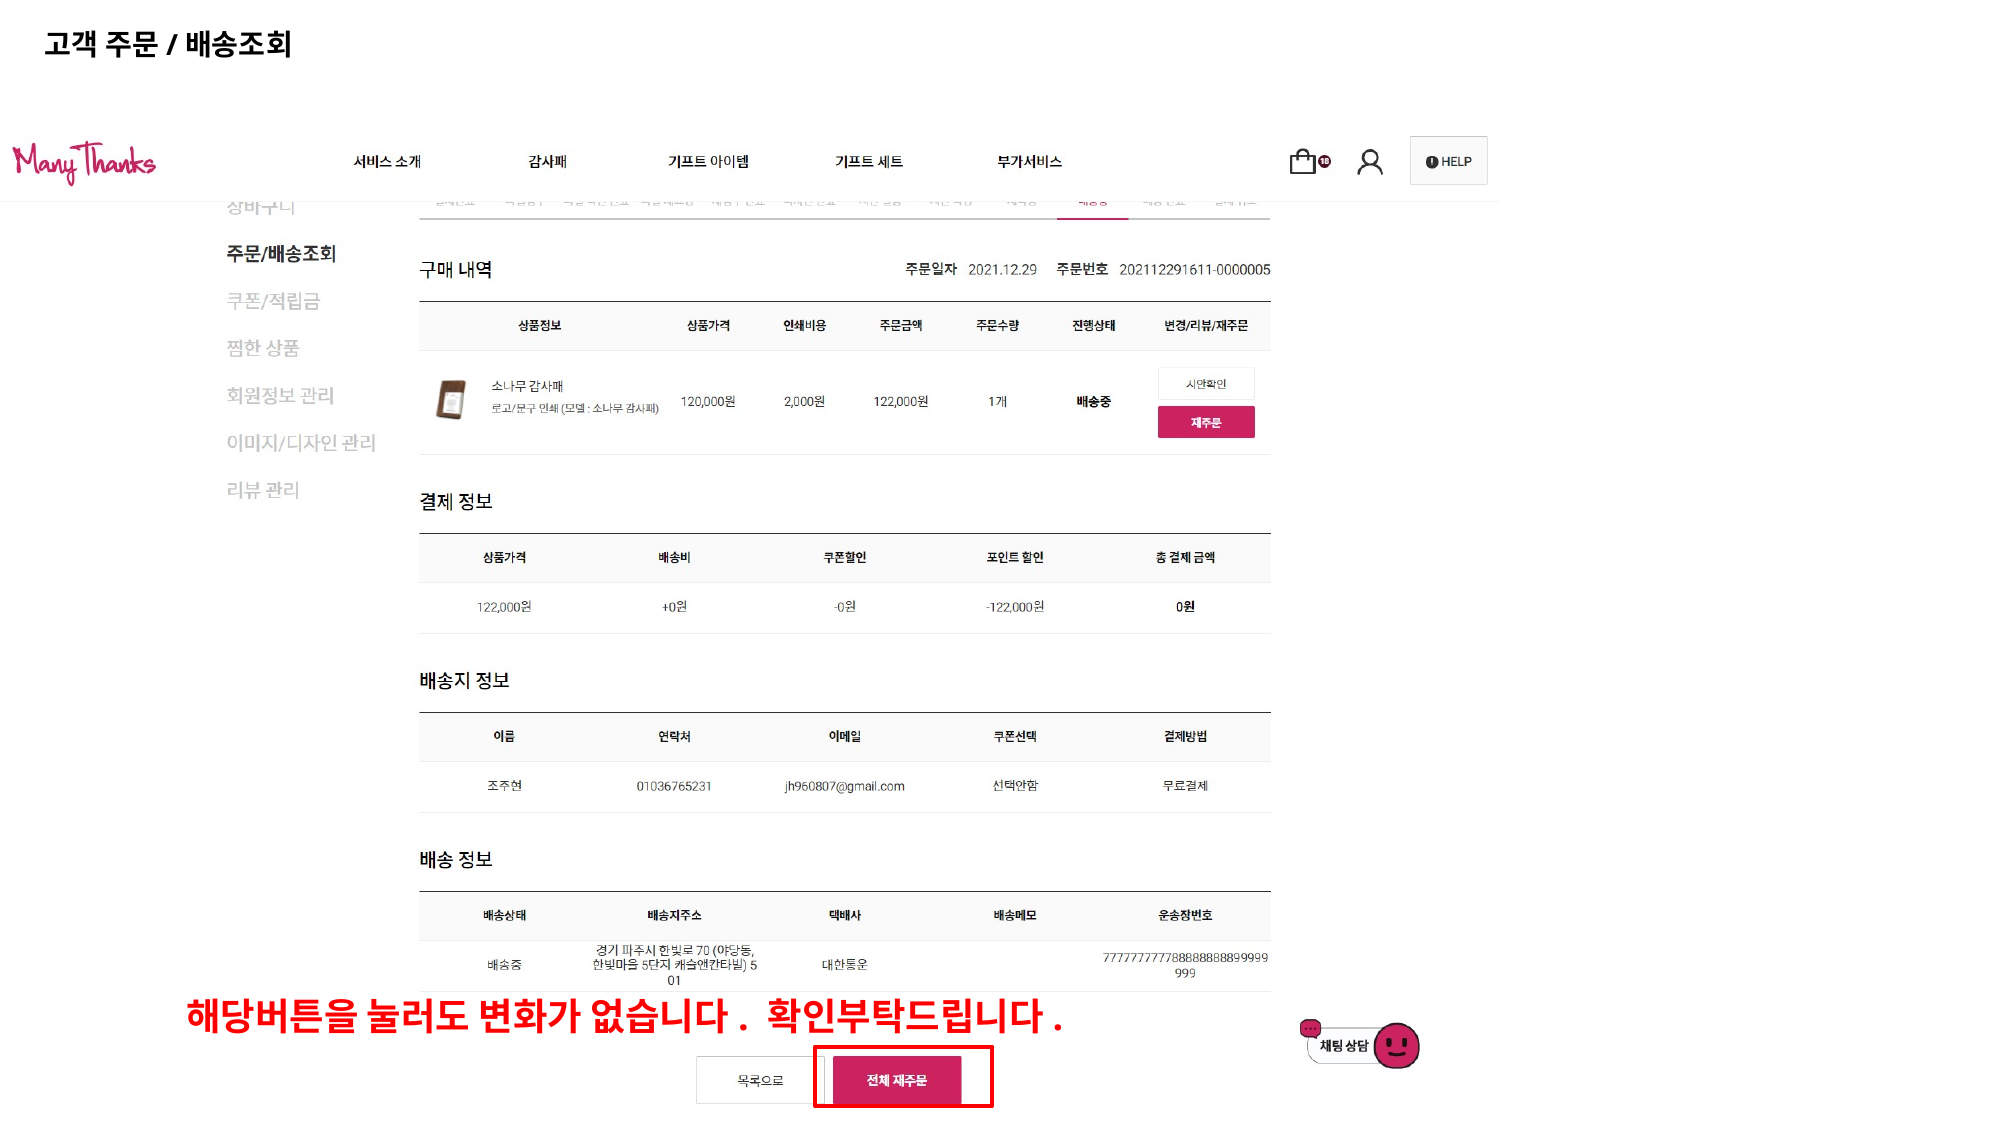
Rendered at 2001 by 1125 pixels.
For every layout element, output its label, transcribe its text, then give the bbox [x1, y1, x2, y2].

text_box [815, 1046, 993, 1106]
text_box 고객 주문/배송조회 [42, 24, 304, 62]
text_box [0, 136, 1500, 1105]
text_box 해당버튼을 눌러도 변화가 없습니다. 확인부탁드립니다. [184, 990, 1124, 1038]
